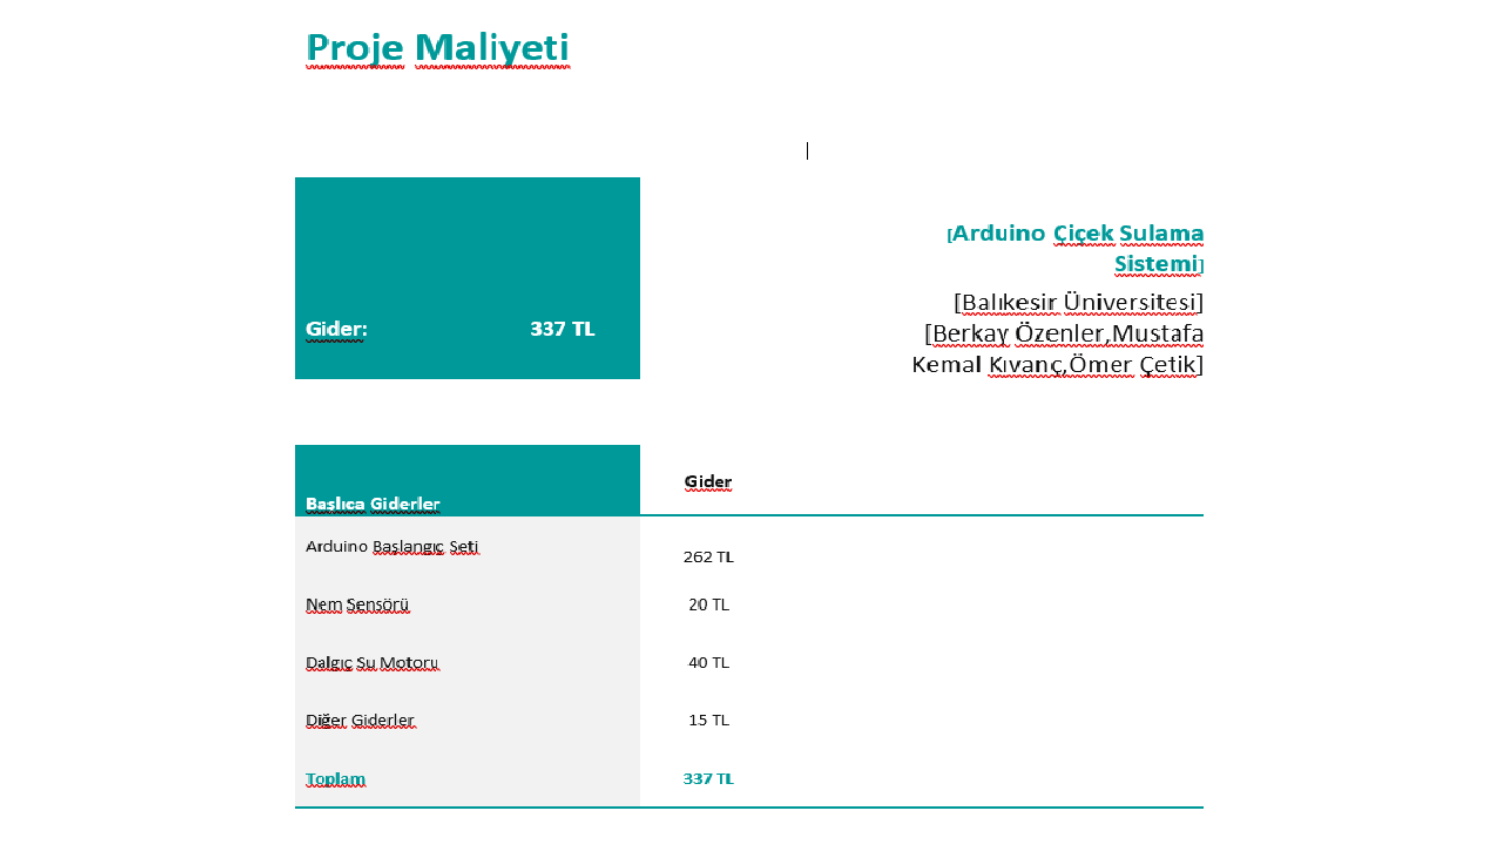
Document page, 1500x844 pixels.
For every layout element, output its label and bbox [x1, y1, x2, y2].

picture [294, 0, 1206, 844]
